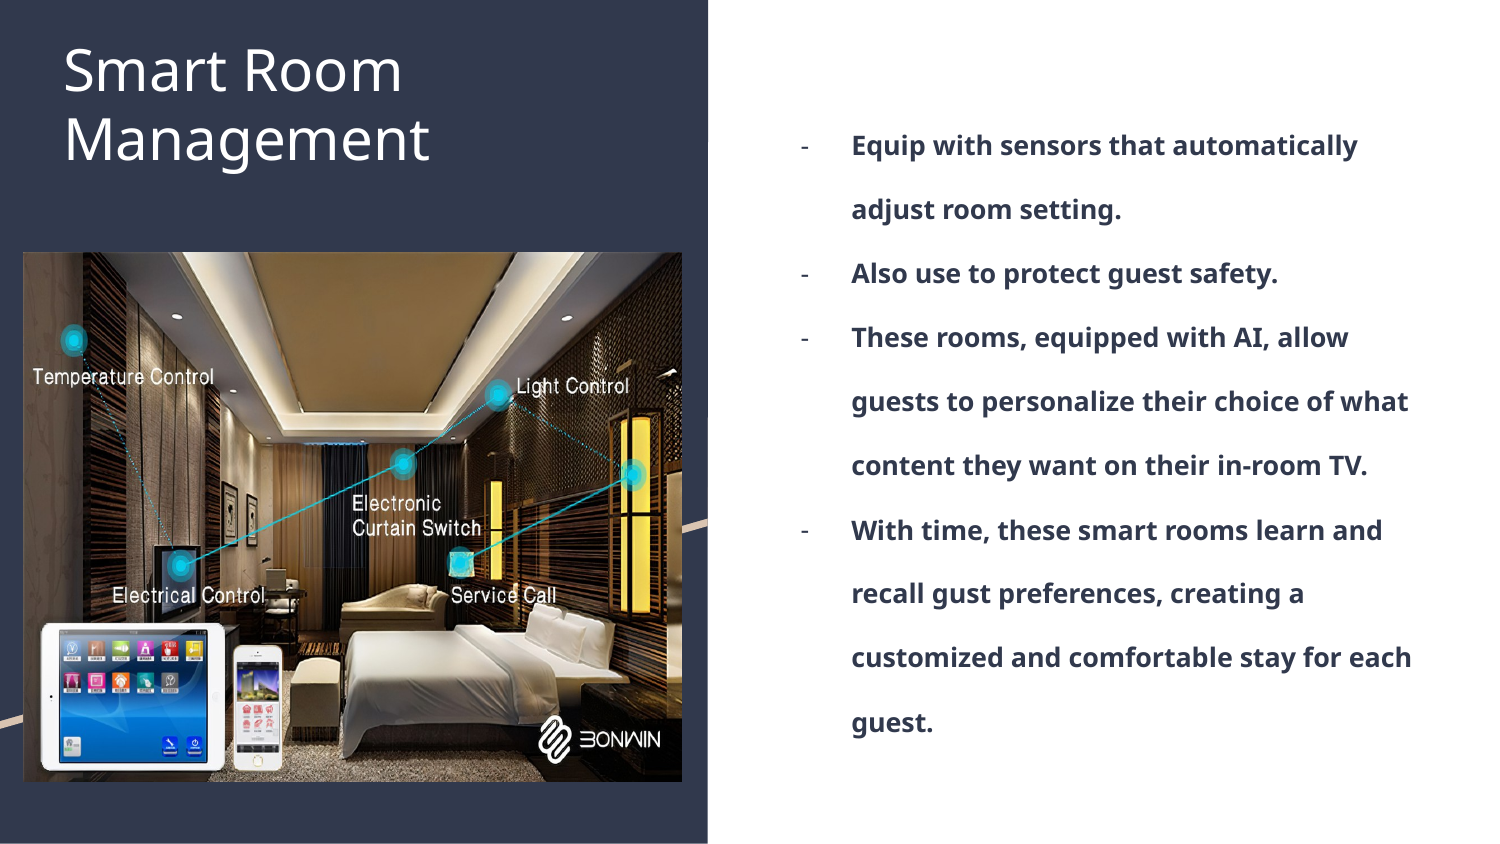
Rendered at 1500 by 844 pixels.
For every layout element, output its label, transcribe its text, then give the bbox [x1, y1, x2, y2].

list Equip with sensors that automatically adjust room setting. Also use to protect guest safety. These rooms, equipped with AI, allow guests to personalize their choice of what content they want on their in-room TV. With time, these smart rooms learn and recall gust preferences, creating a customized and comfortable stay for each guest. [761, 82, 1446, 755]
picture [22, 252, 682, 782]
title Smart Room Management [48, 17, 657, 198]
